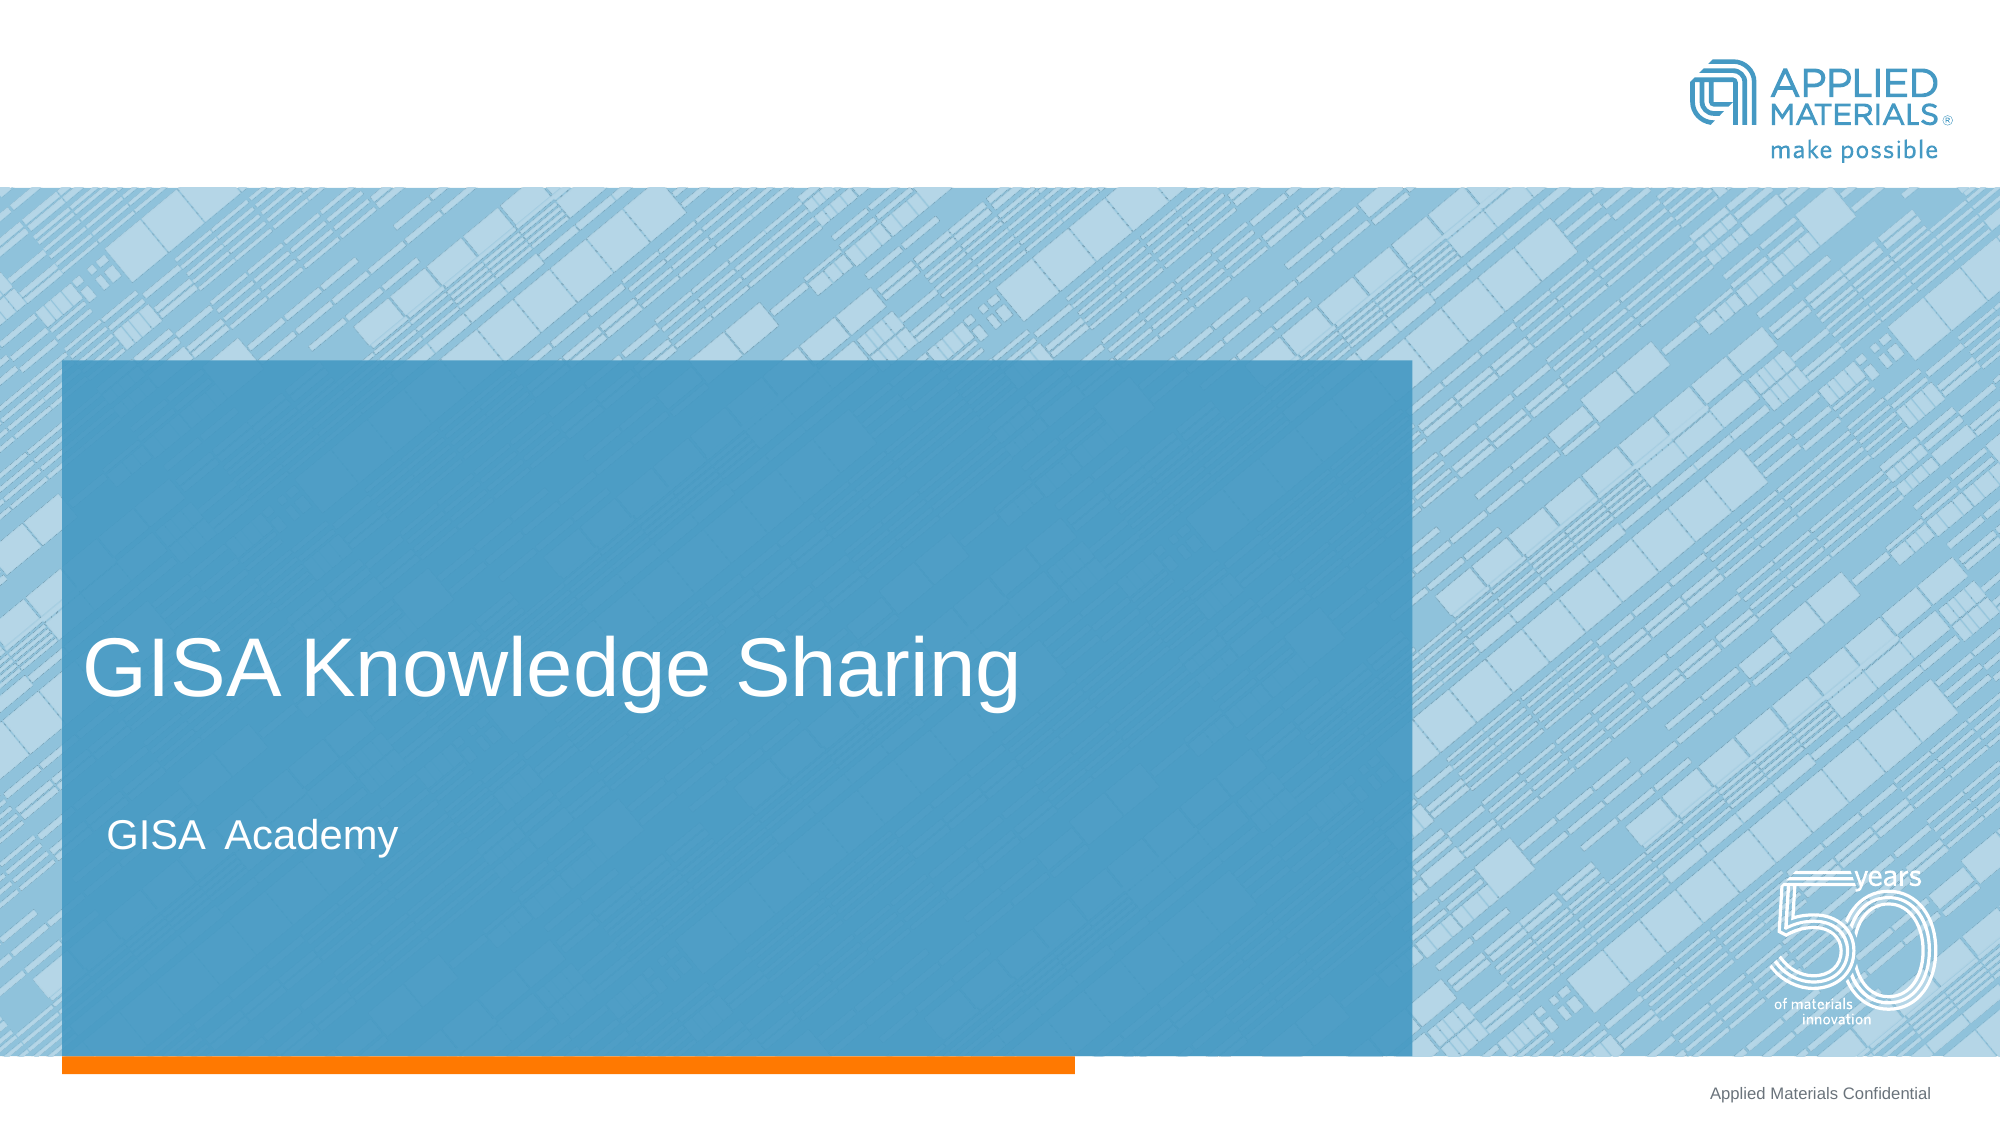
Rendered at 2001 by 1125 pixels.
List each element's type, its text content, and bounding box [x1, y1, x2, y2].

title GISA Knowledge Sharing [67, 431, 1423, 821]
picture [0, 187, 2000, 1057]
text_box GISA Academy [91, 799, 763, 930]
